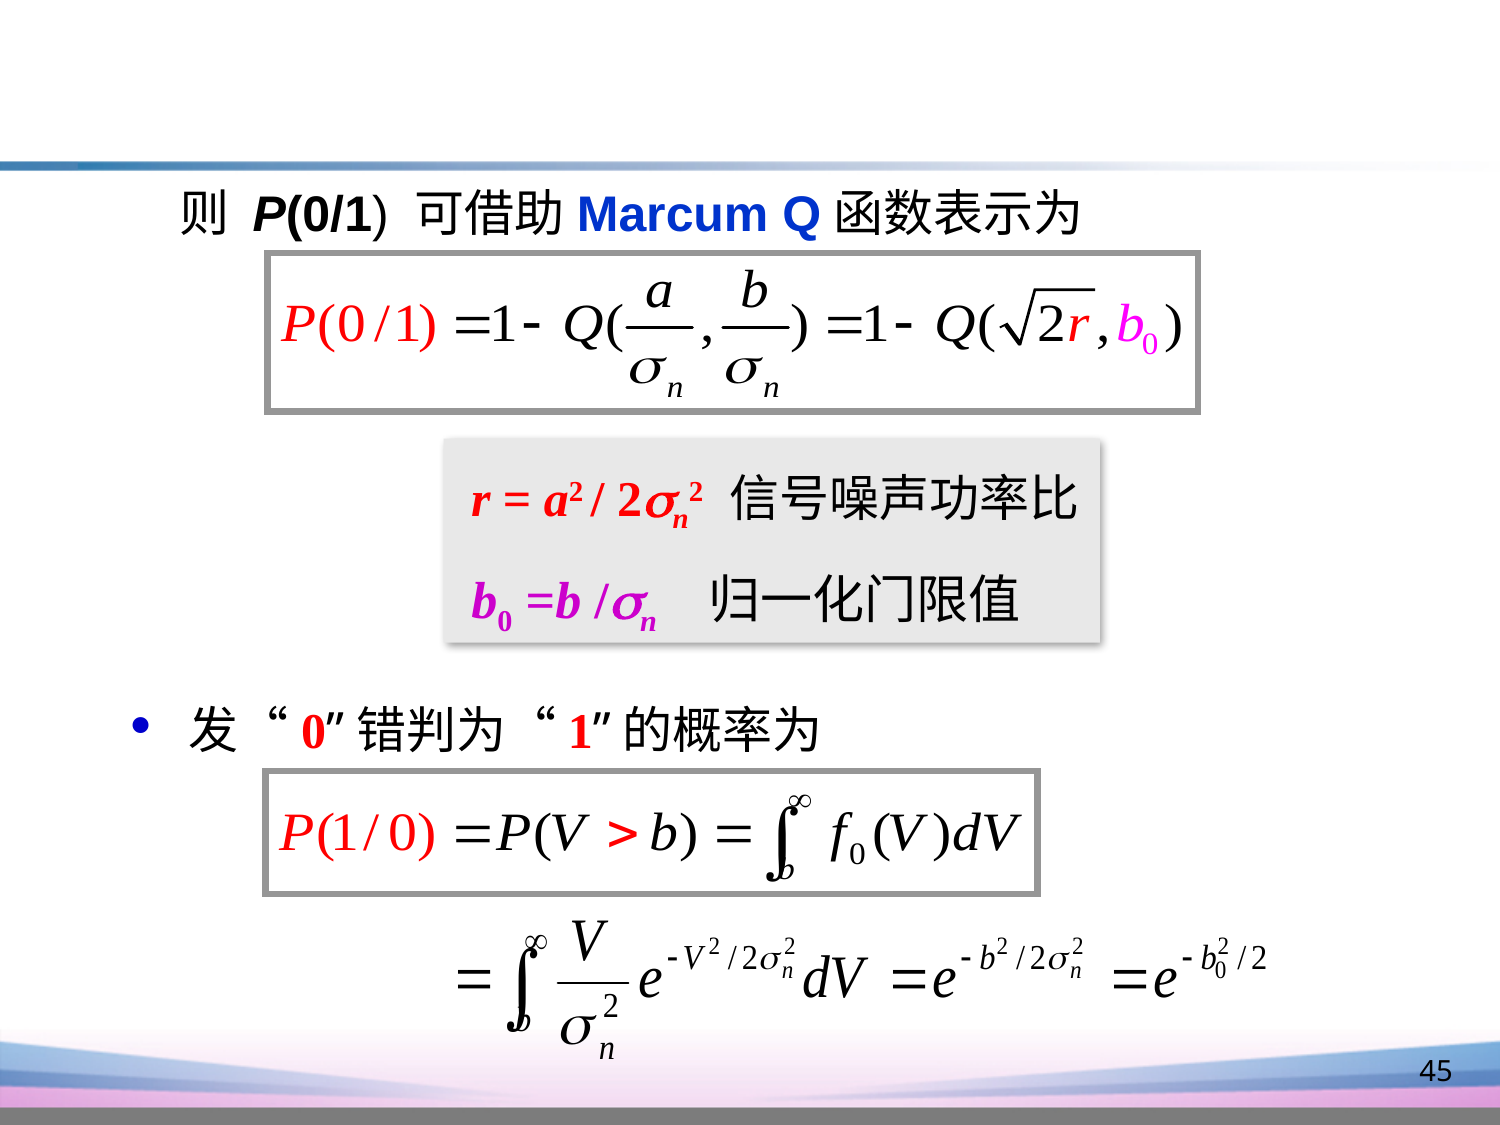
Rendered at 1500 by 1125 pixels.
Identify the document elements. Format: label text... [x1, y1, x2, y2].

text_box 发“0”错判为“1”的概率为 [115, 679, 896, 766]
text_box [268, 773, 1035, 892]
text_box r = a2 / 2n2 信号噪声功率比 b0 =b /n 归一化门限值 [443, 438, 1100, 643]
title 则 P(0/1) 可借助Marcum Q函数表示为 [164, 160, 1443, 249]
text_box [443, 902, 1279, 1074]
slide_number 45 [1154, 1023, 1468, 1100]
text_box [270, 255, 1195, 409]
picture [0, 0, 1500, 1125]
